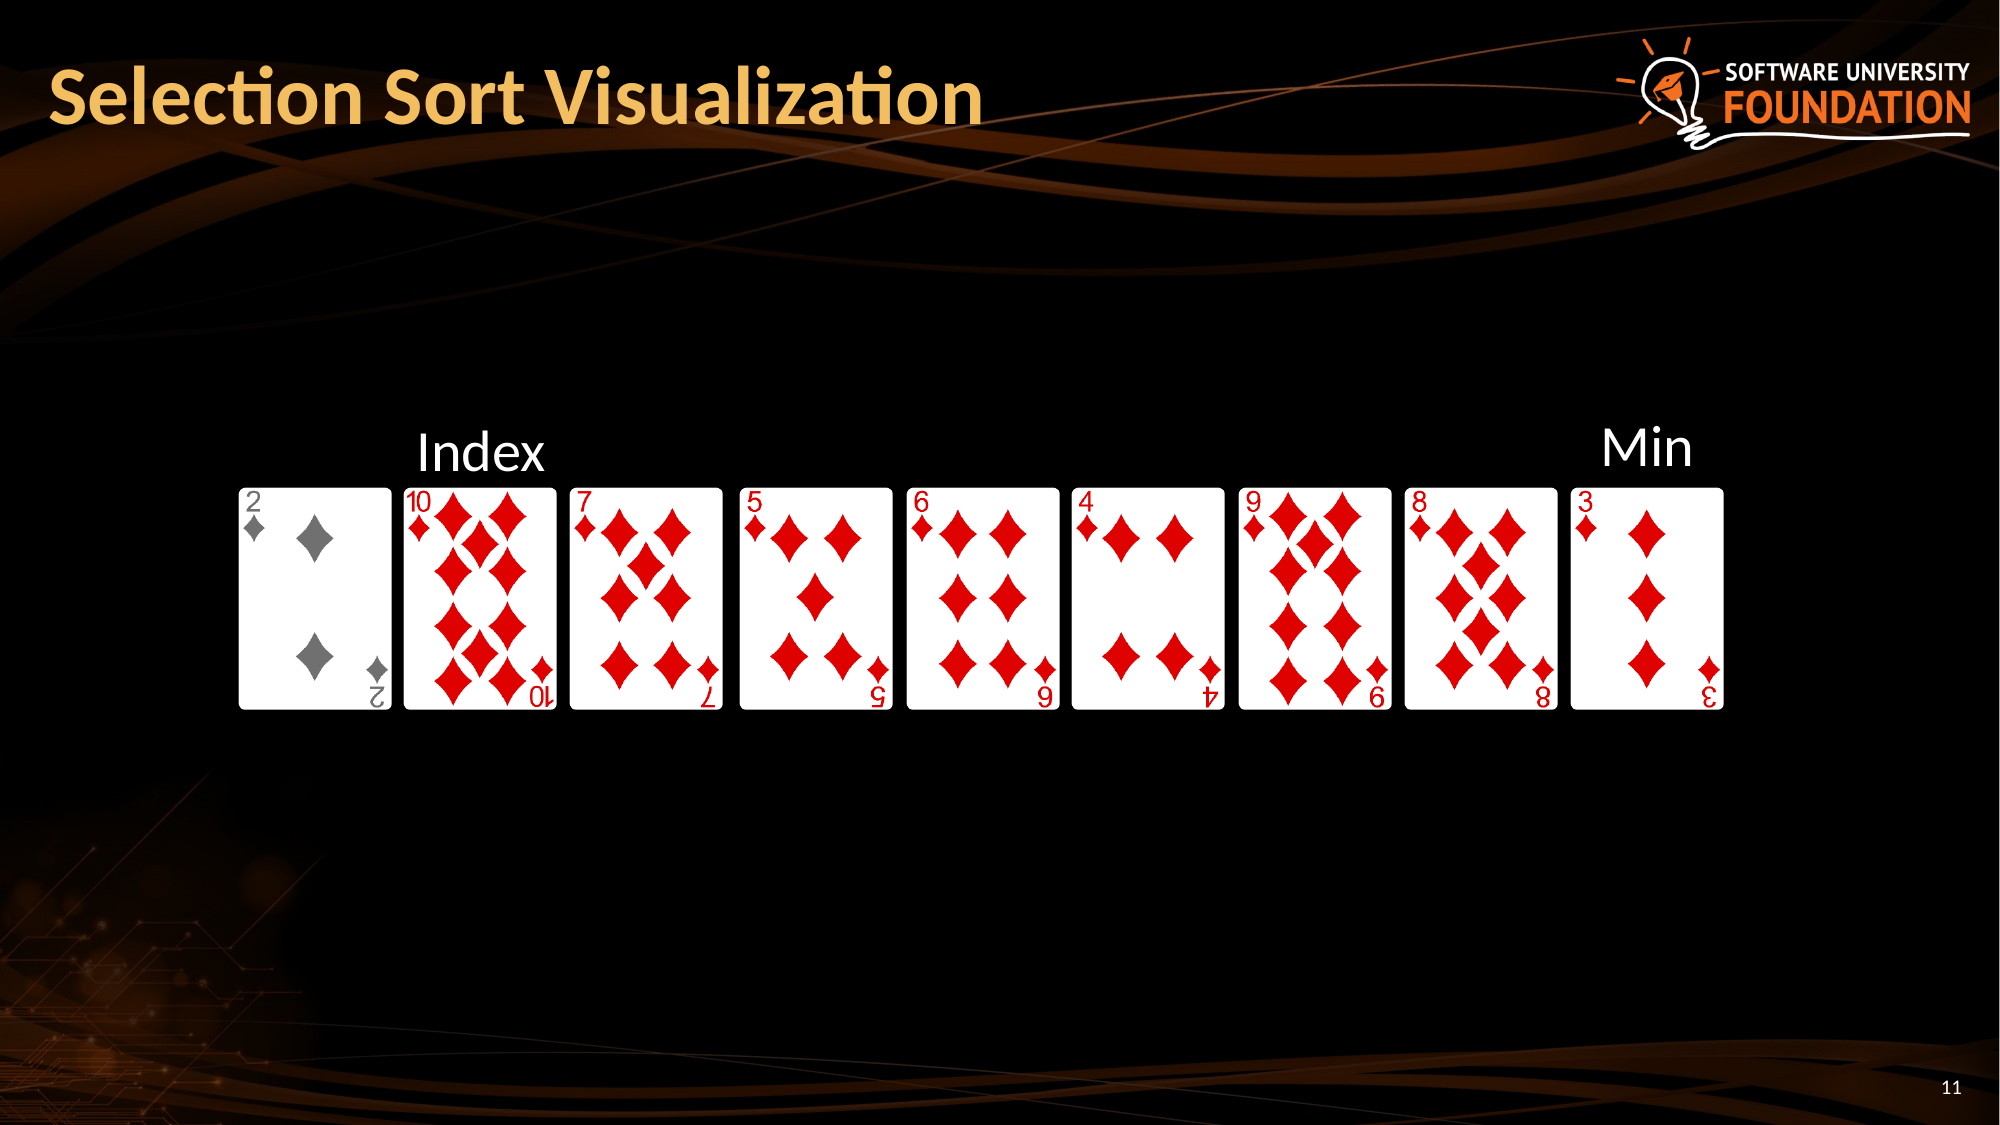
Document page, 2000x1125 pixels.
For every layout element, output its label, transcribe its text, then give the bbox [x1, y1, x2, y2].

picture [0, 0, 2000, 1125]
title Selection Sort Visualization [30, 6, 1602, 189]
slide_number 11 [1897, 1070, 1968, 1103]
text_box Min [1585, 401, 1709, 486]
text_box Index [401, 405, 561, 491]
